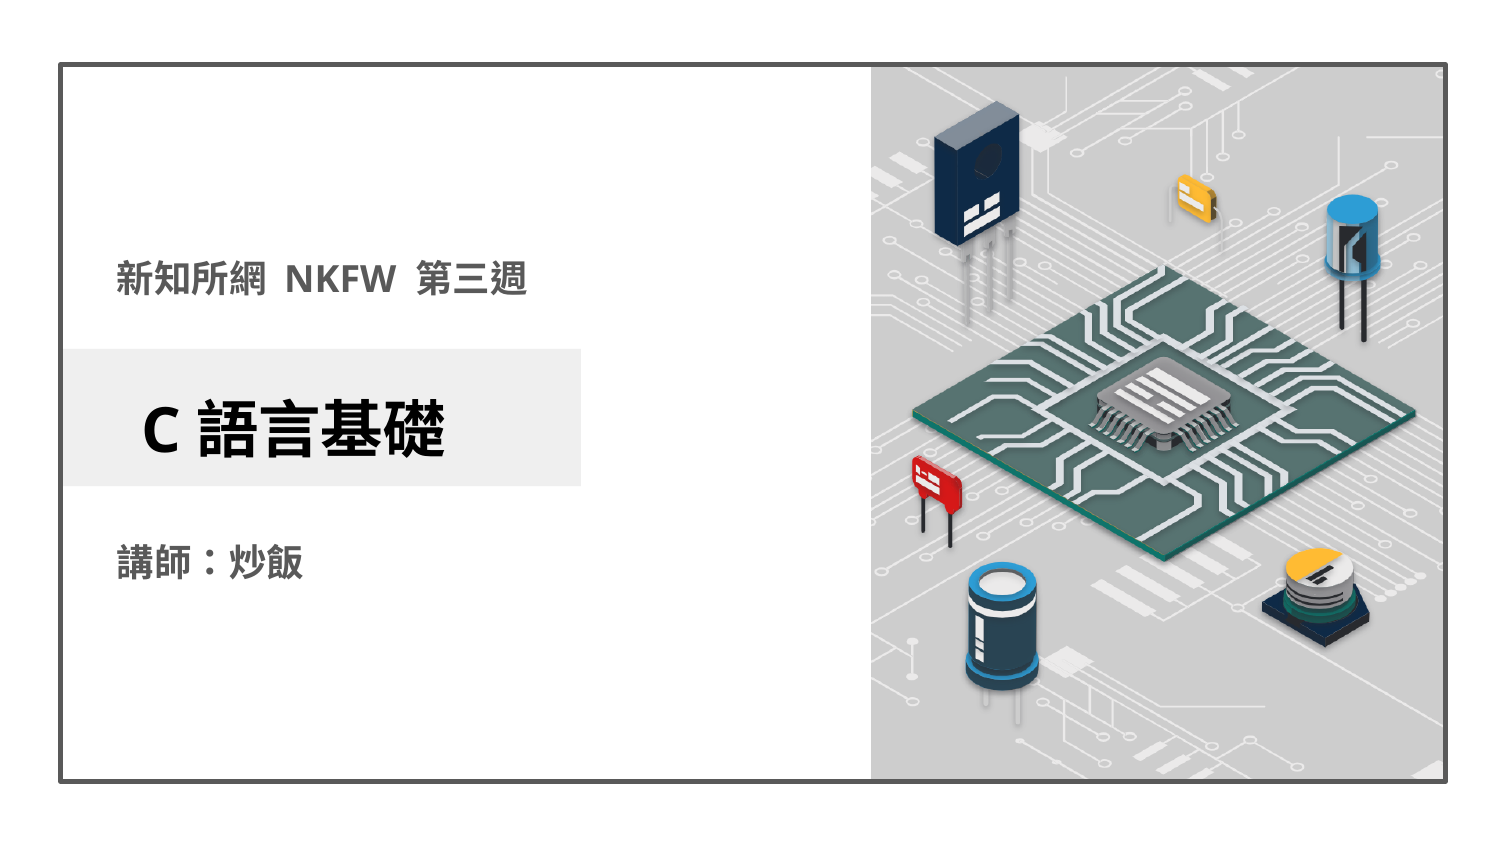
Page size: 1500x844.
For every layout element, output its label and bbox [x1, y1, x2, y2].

text_box [60, 64, 1446, 782]
